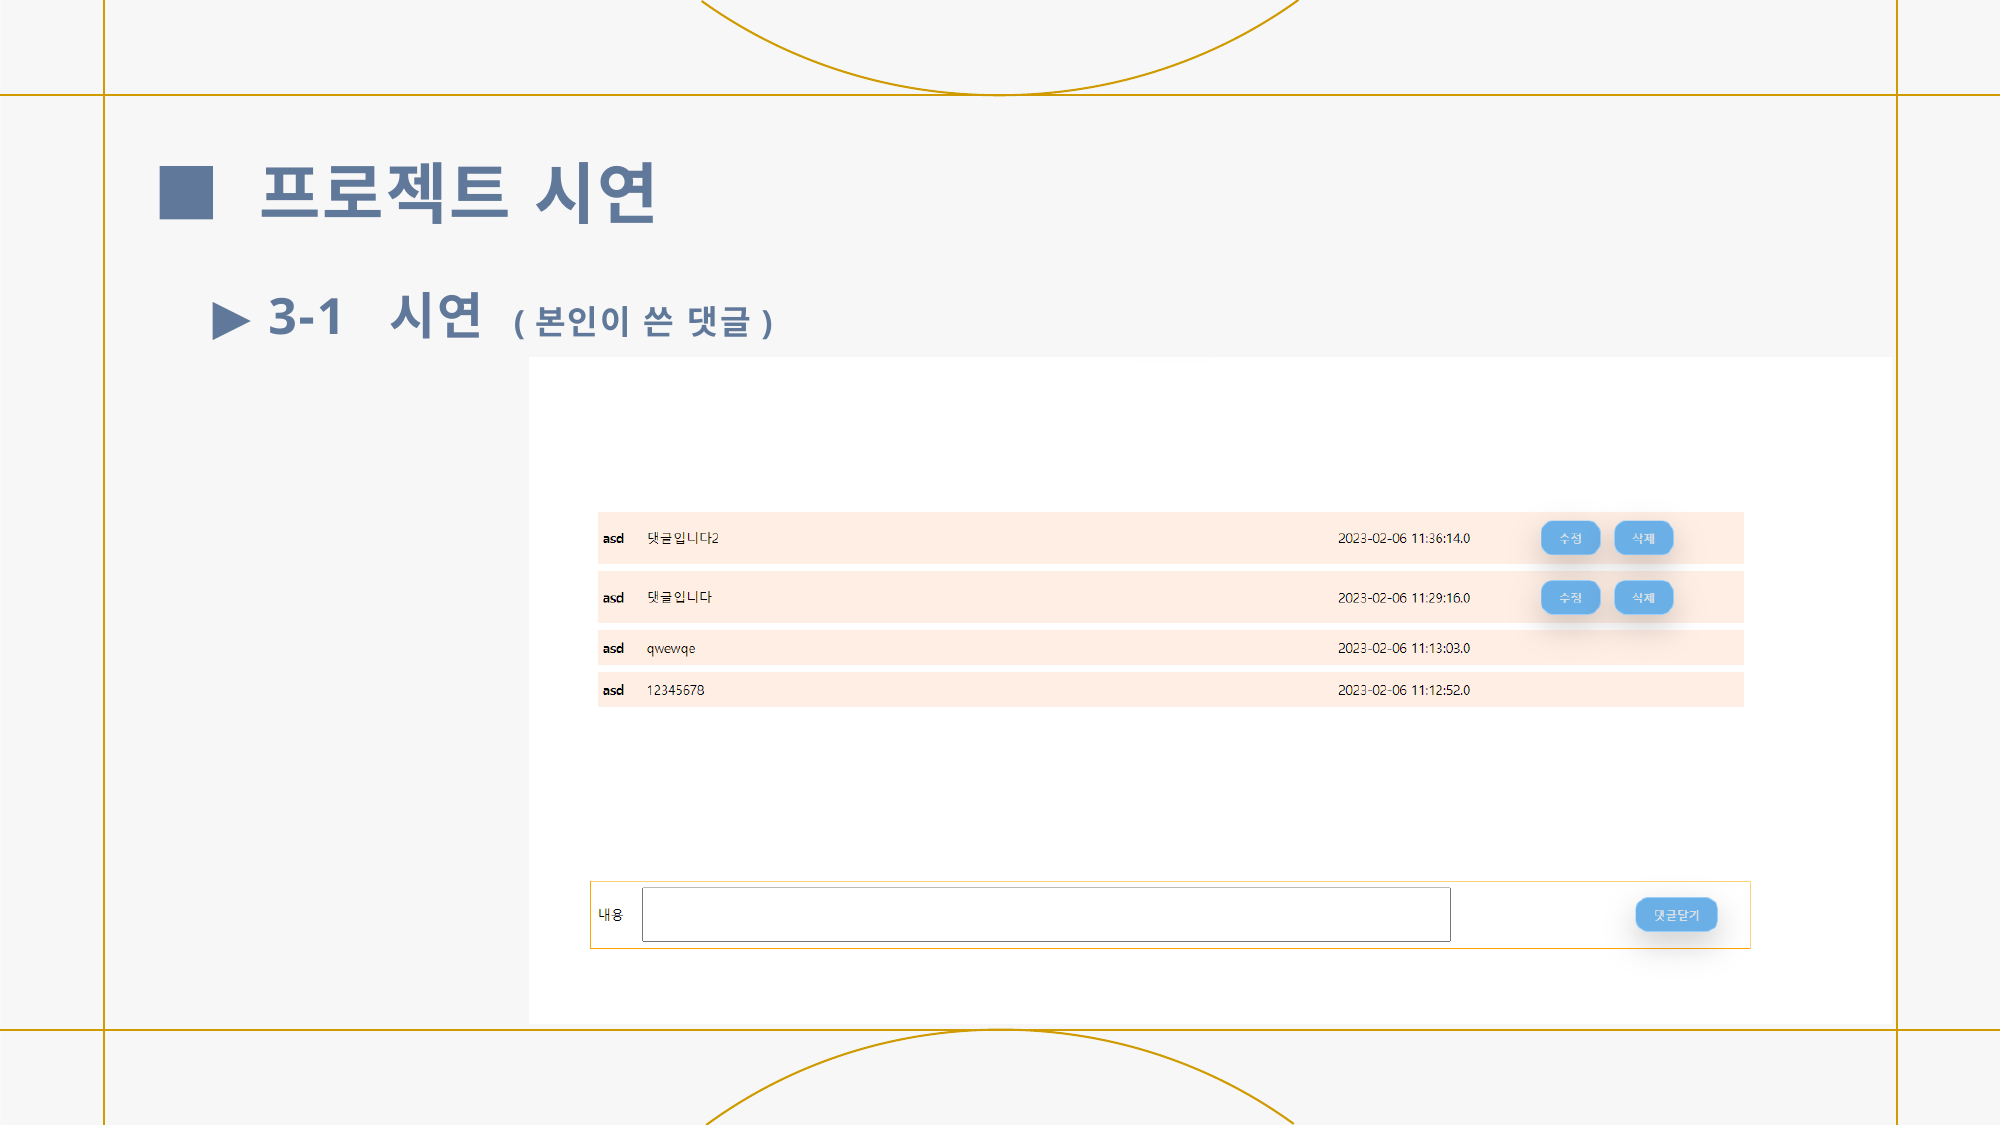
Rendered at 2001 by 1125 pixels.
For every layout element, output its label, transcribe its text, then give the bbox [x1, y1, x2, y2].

list ▶ 3-1 시연 (본인이 쓴 댓글) [194, 255, 1863, 986]
picture [529, 357, 1892, 1024]
title ■ 프로젝트 시연 [135, 118, 1861, 255]
